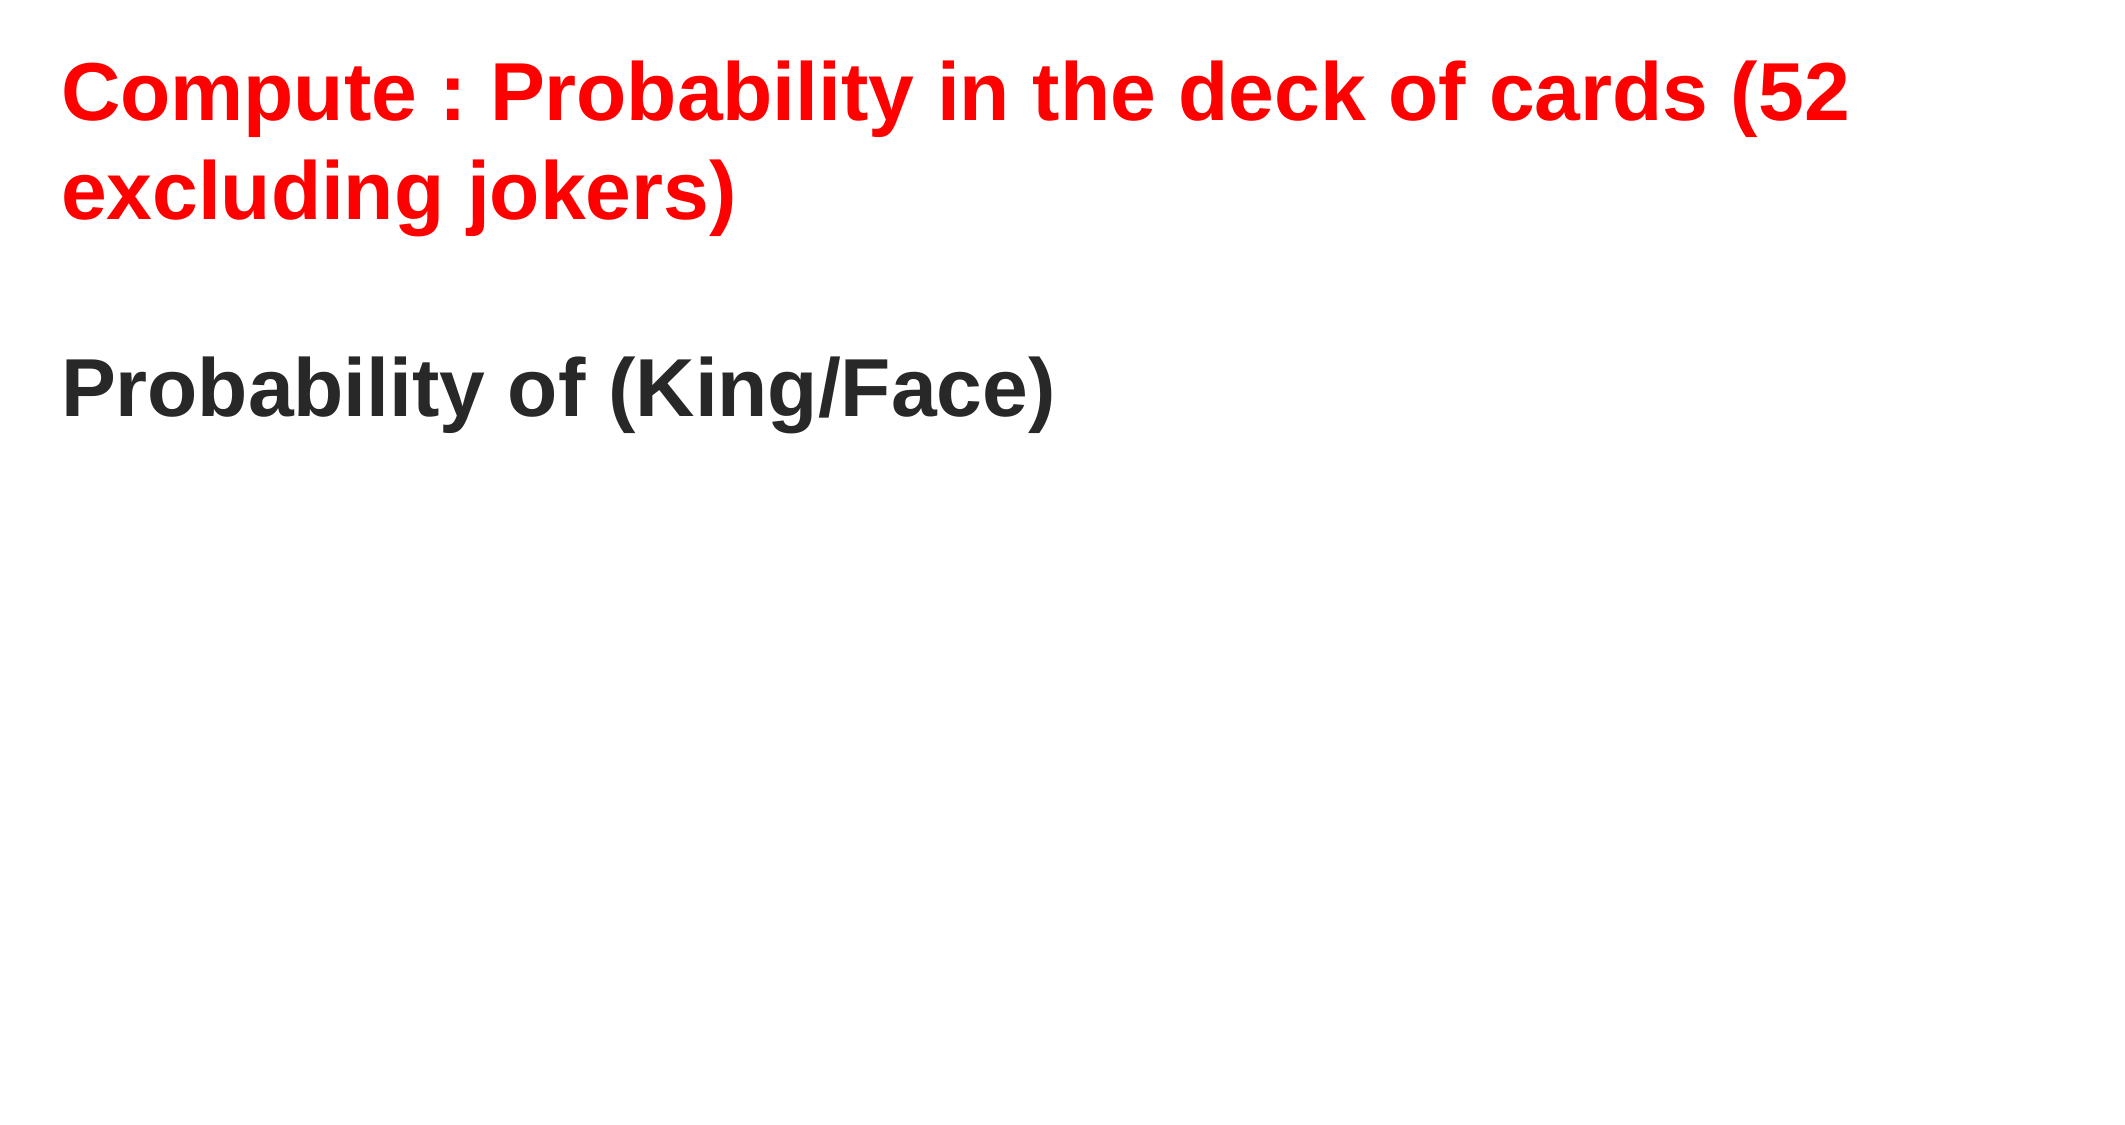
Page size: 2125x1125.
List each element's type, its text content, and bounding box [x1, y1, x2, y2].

title Compute : Probability in the deck of cards (52 excluding jokers) Probability of (King/Face) [60, 38, 2064, 637]
